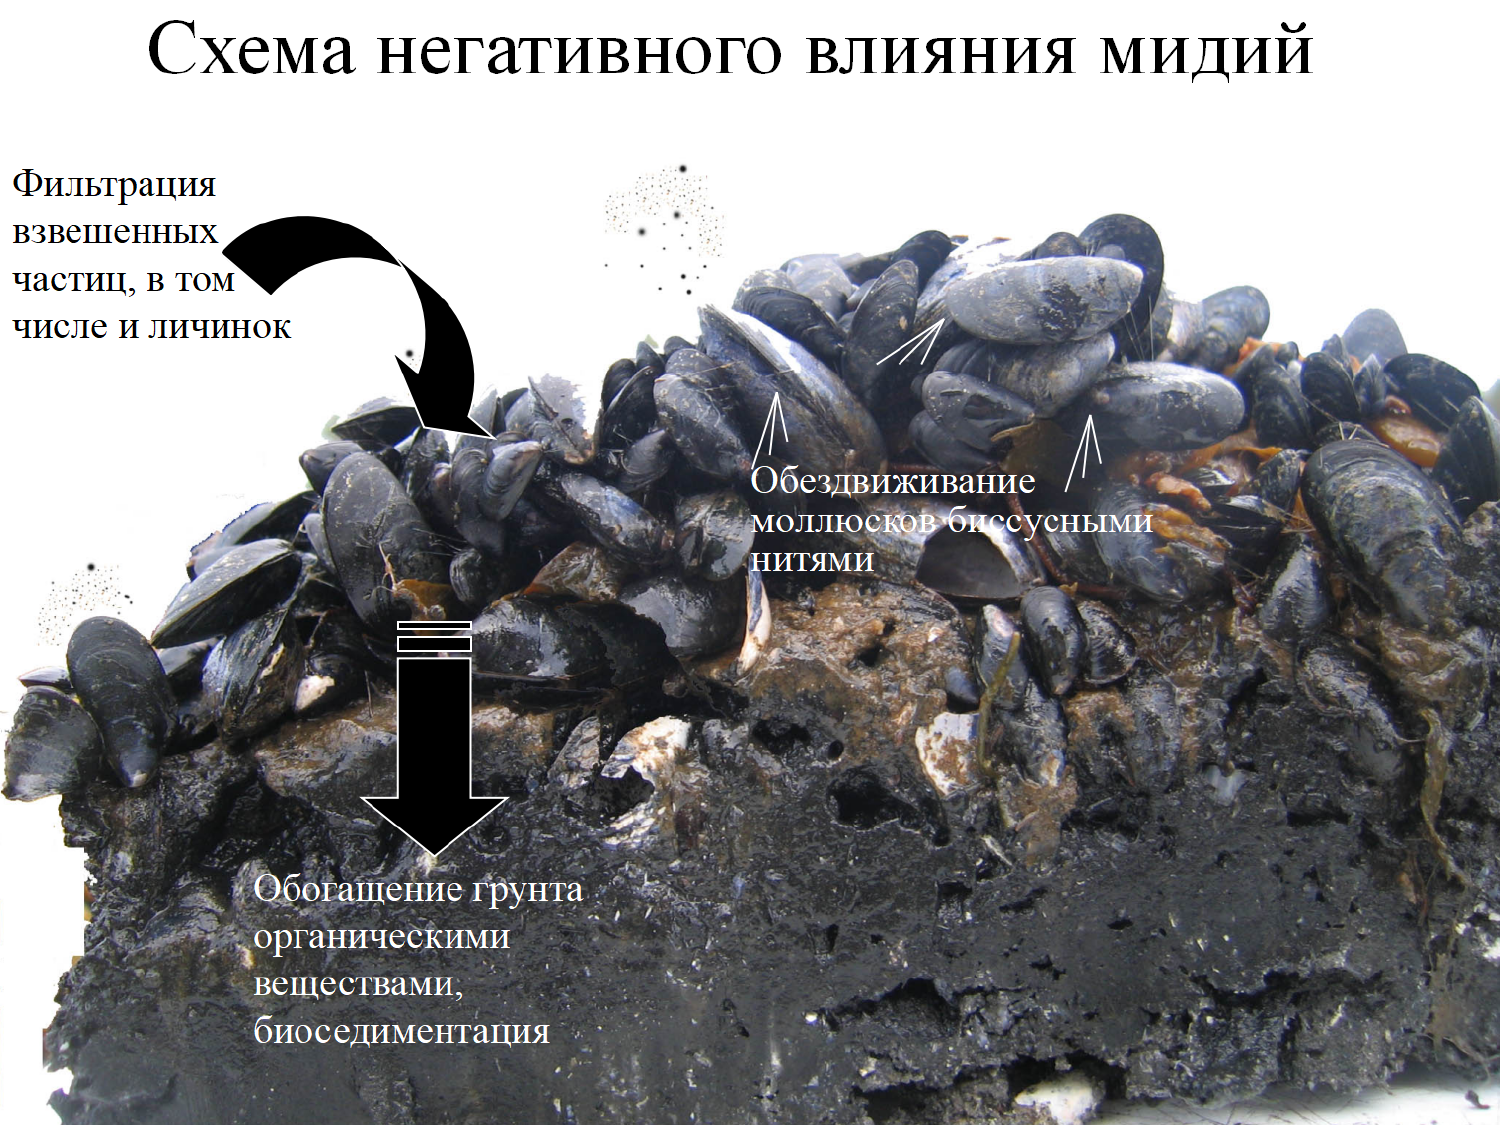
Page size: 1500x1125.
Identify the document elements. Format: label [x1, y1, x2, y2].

list [0, 0, 1500, 1125]
